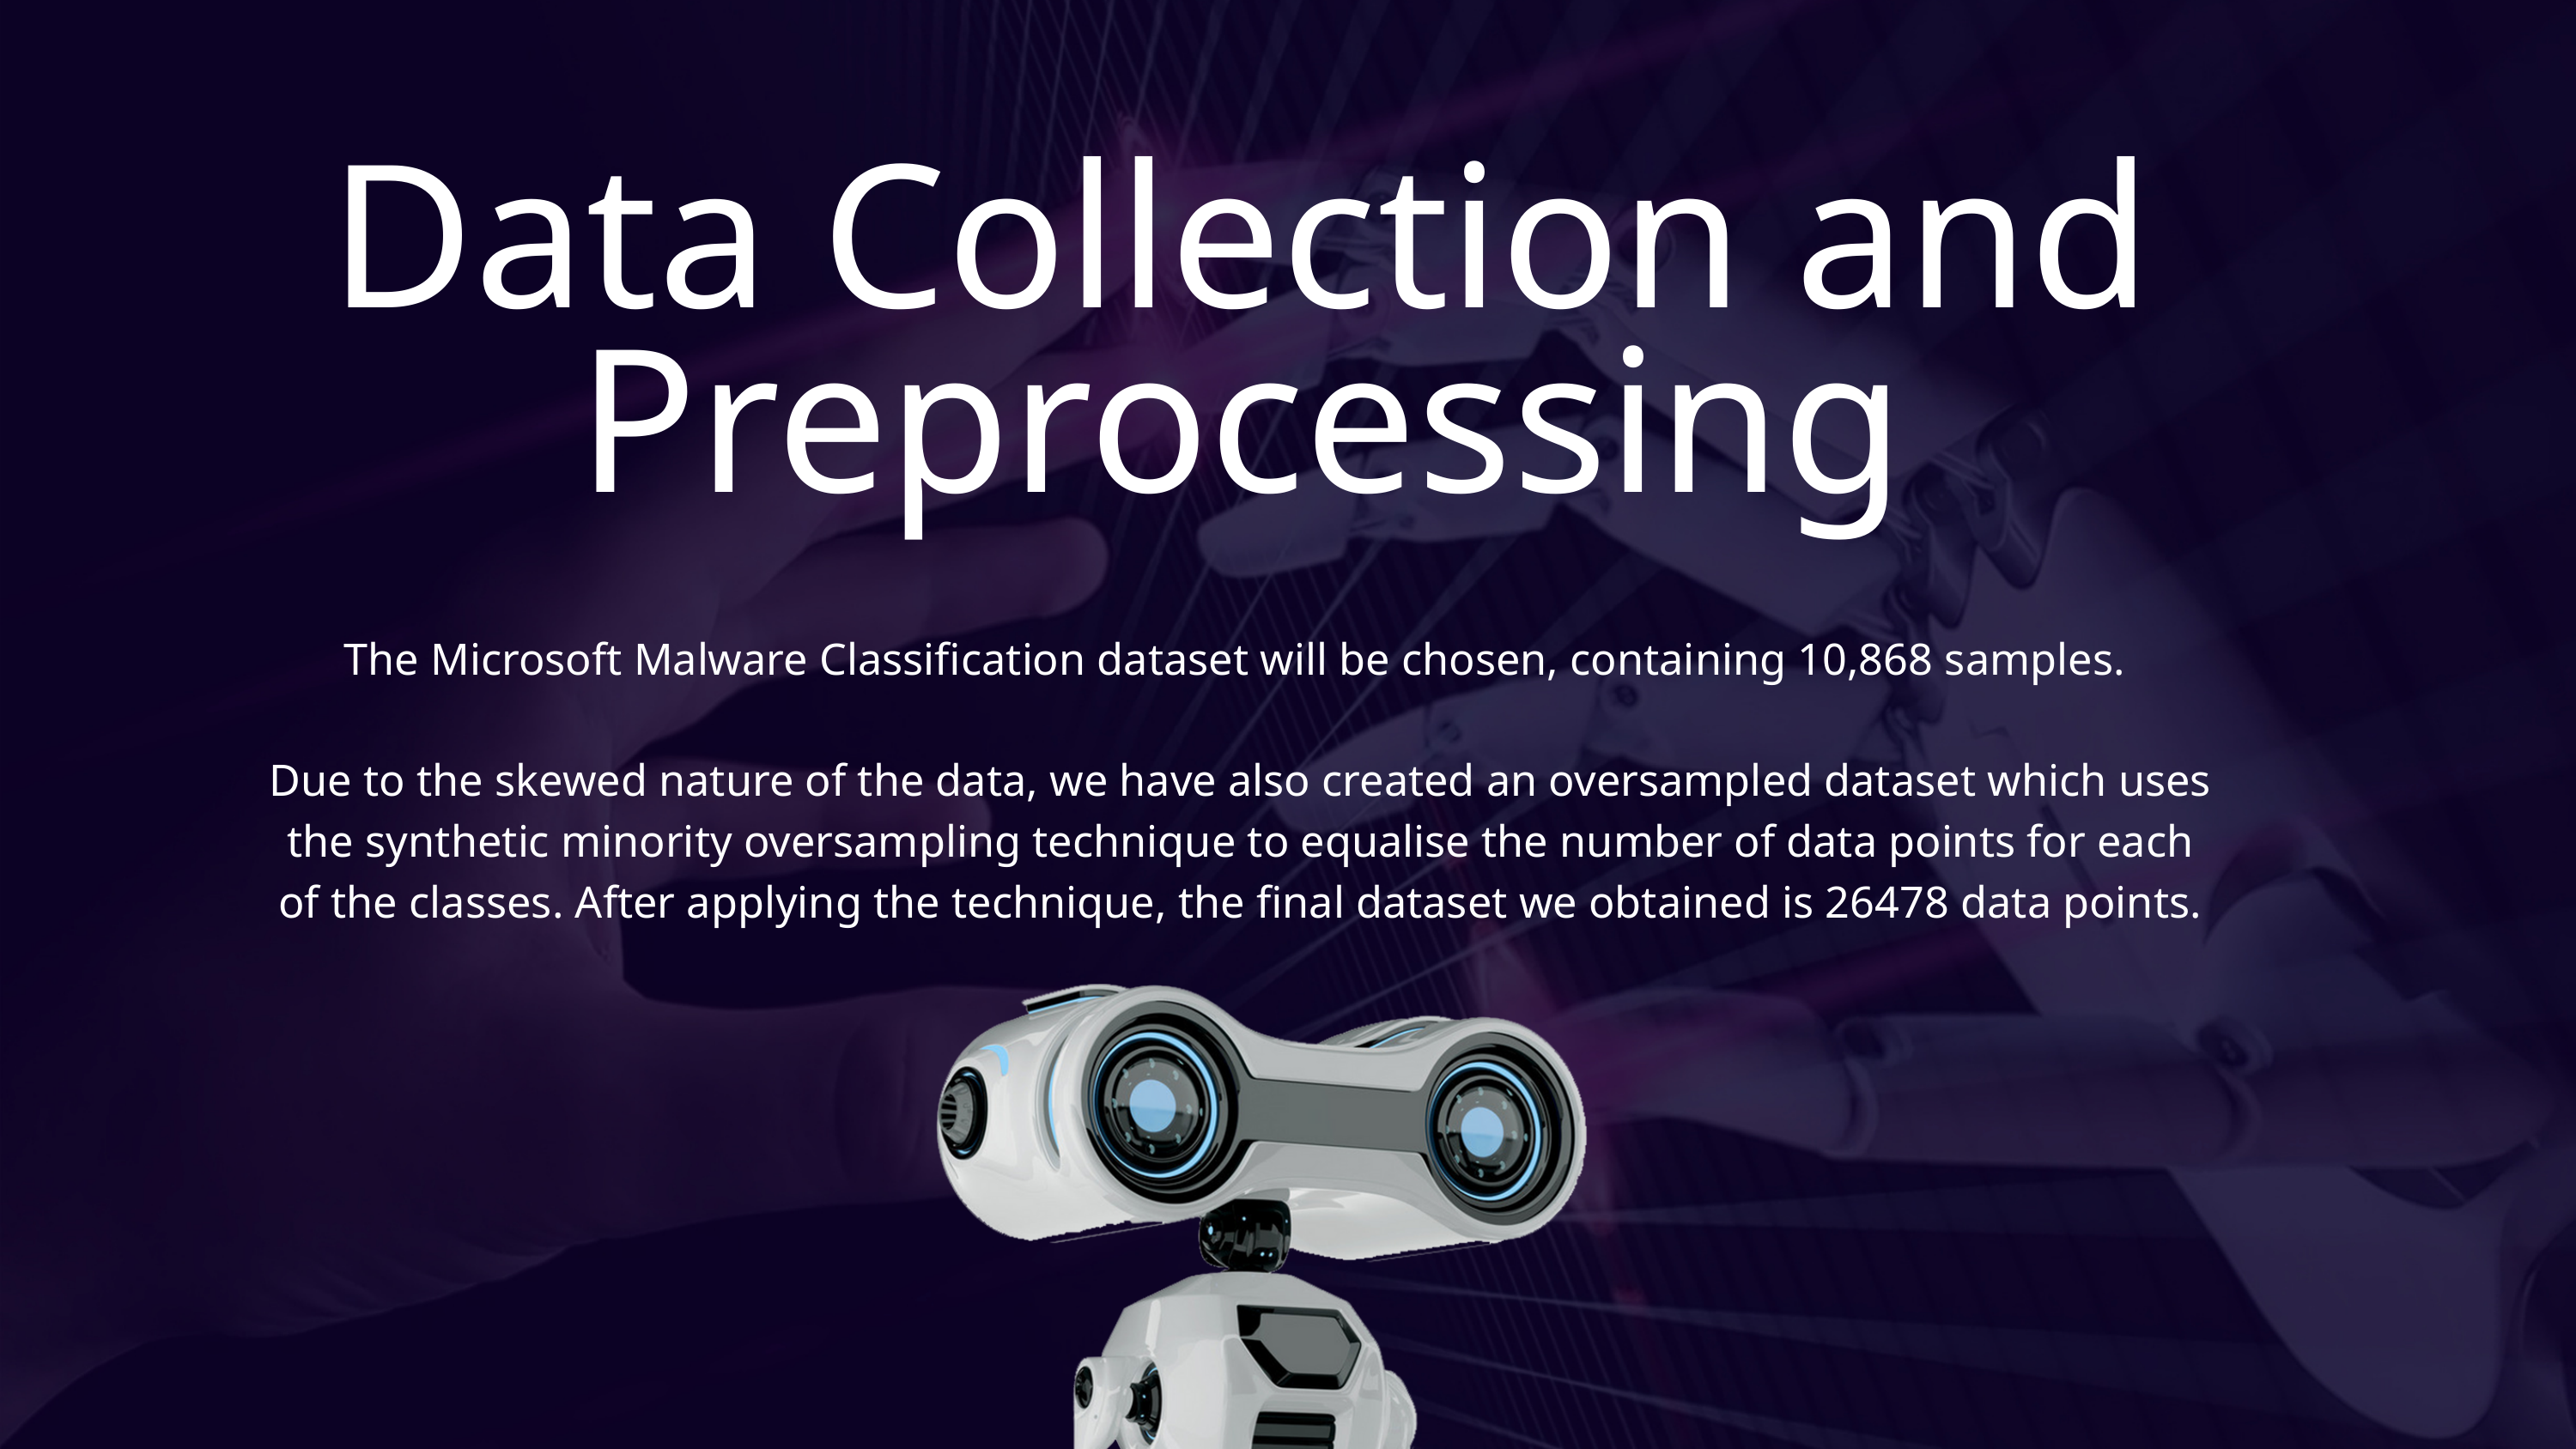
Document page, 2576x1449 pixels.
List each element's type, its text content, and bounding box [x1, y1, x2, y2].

text_box [0, 0, 2576, 1449]
text_box The Microsoft Malware Classification dataset will be chosen, containing 10,868 samples. Due to the skewed nature of the data, we have also created an oversampled dataset which uses the synthetic minority oversampling technique to equalise the number of data points for each of the classes. After applying the technique, the final dataset we obtained is 26478 data points. [262, 623, 2221, 987]
text_box Data Collection and Preprocessing [309, 161, 2174, 532]
text_box [936, 987, 1588, 1449]
